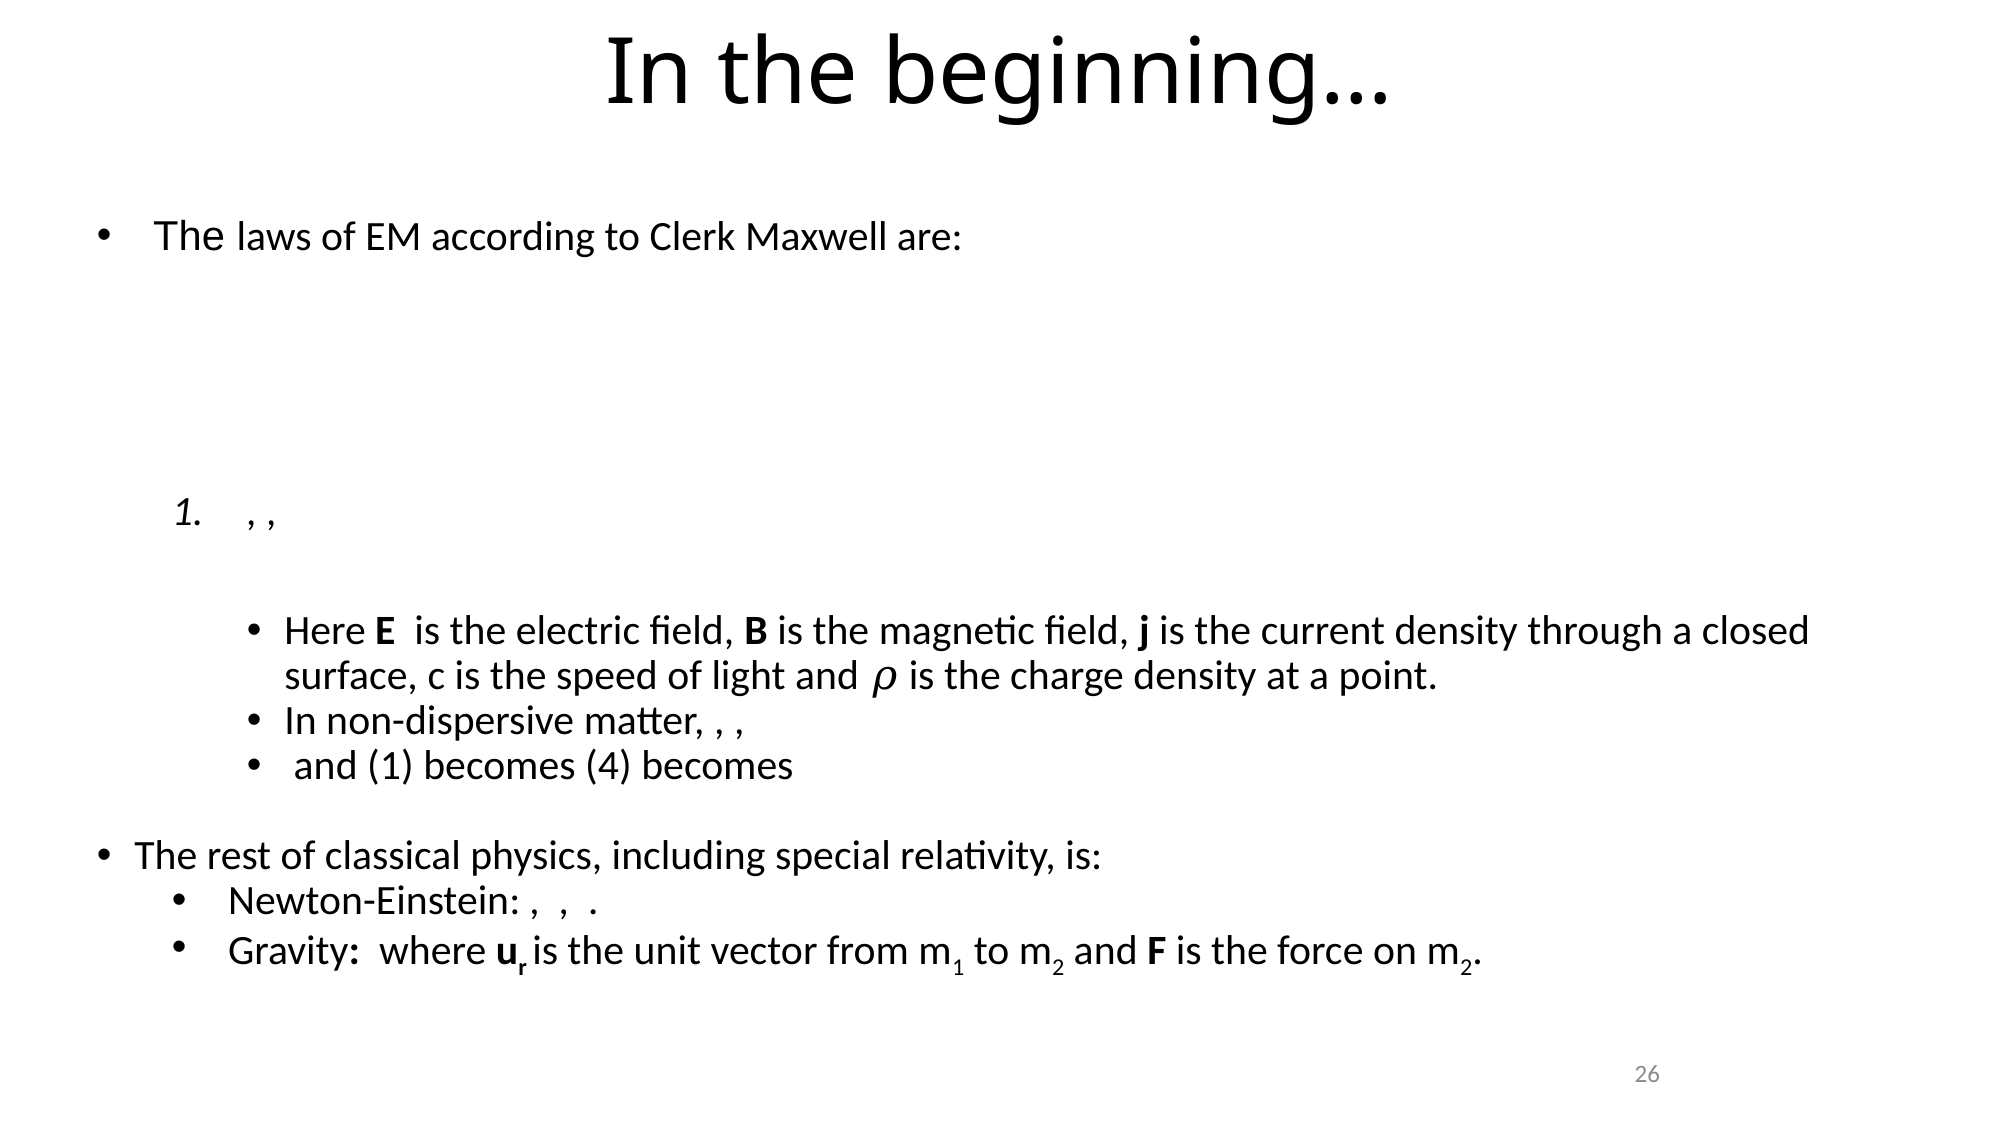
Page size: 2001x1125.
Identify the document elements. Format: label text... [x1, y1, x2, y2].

title In the beginning… [47, 0, 1953, 149]
slide_number 26 [1325, 1042, 1675, 1103]
